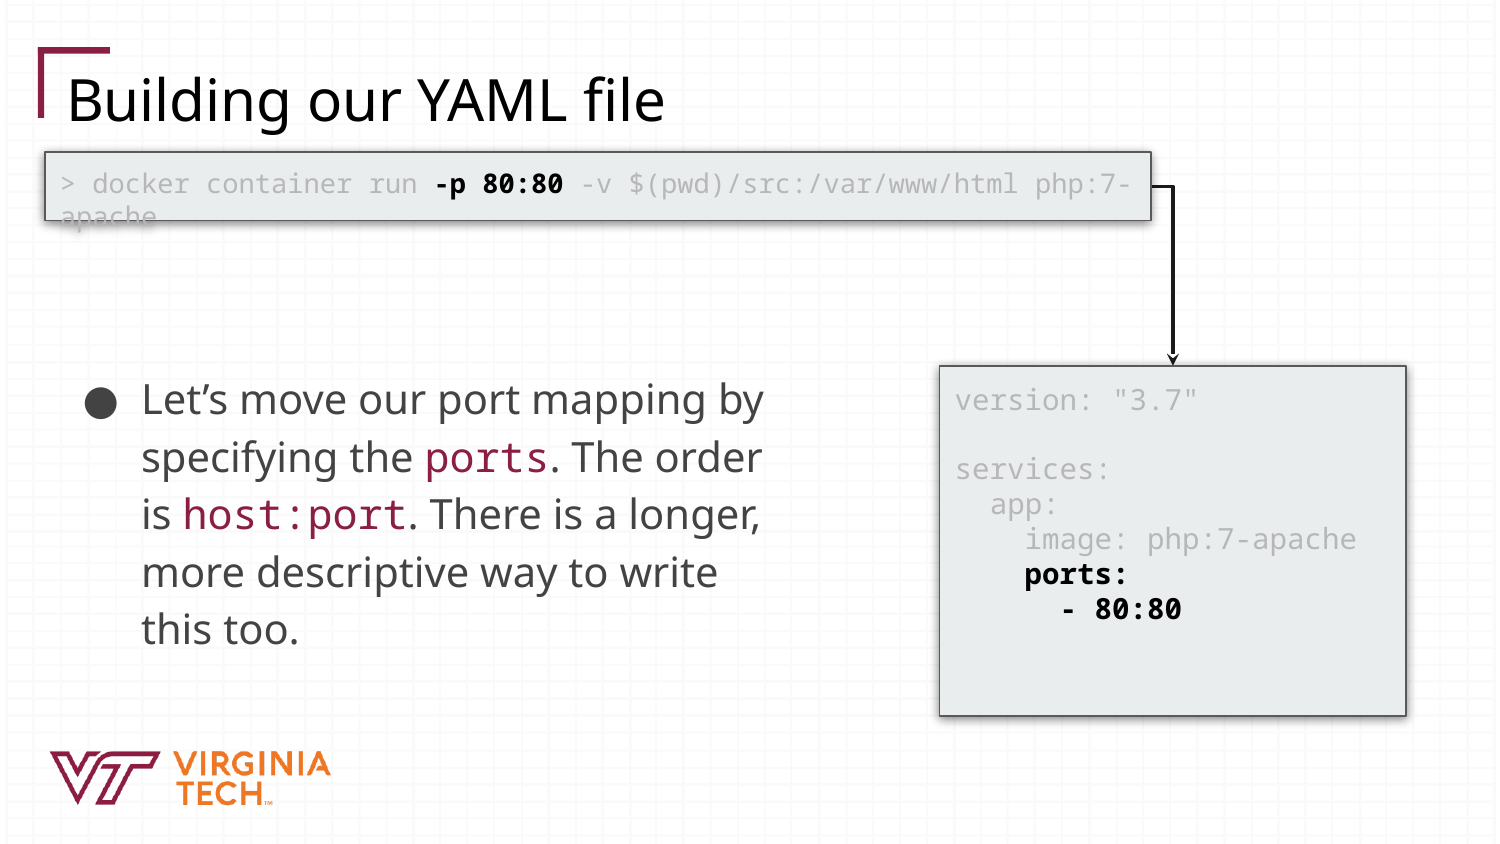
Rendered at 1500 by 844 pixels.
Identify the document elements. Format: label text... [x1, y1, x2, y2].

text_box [1150, 186, 1174, 366]
title Building our YAML file [51, 48, 1449, 142]
list Let’s move our port mapping by specifying the ports. The order is host:port. There is a longer, more descriptive way to write this too. [51, 350, 808, 725]
picture [47, 749, 333, 807]
text_box version: "3.7" services: app: image: php:7-apache ports: - 80:80 [939, 365, 1407, 717]
text_box > docker container run -p 80:80 -v $(pwd)/src:/var/www/html php:7-apache [44, 151, 1152, 221]
